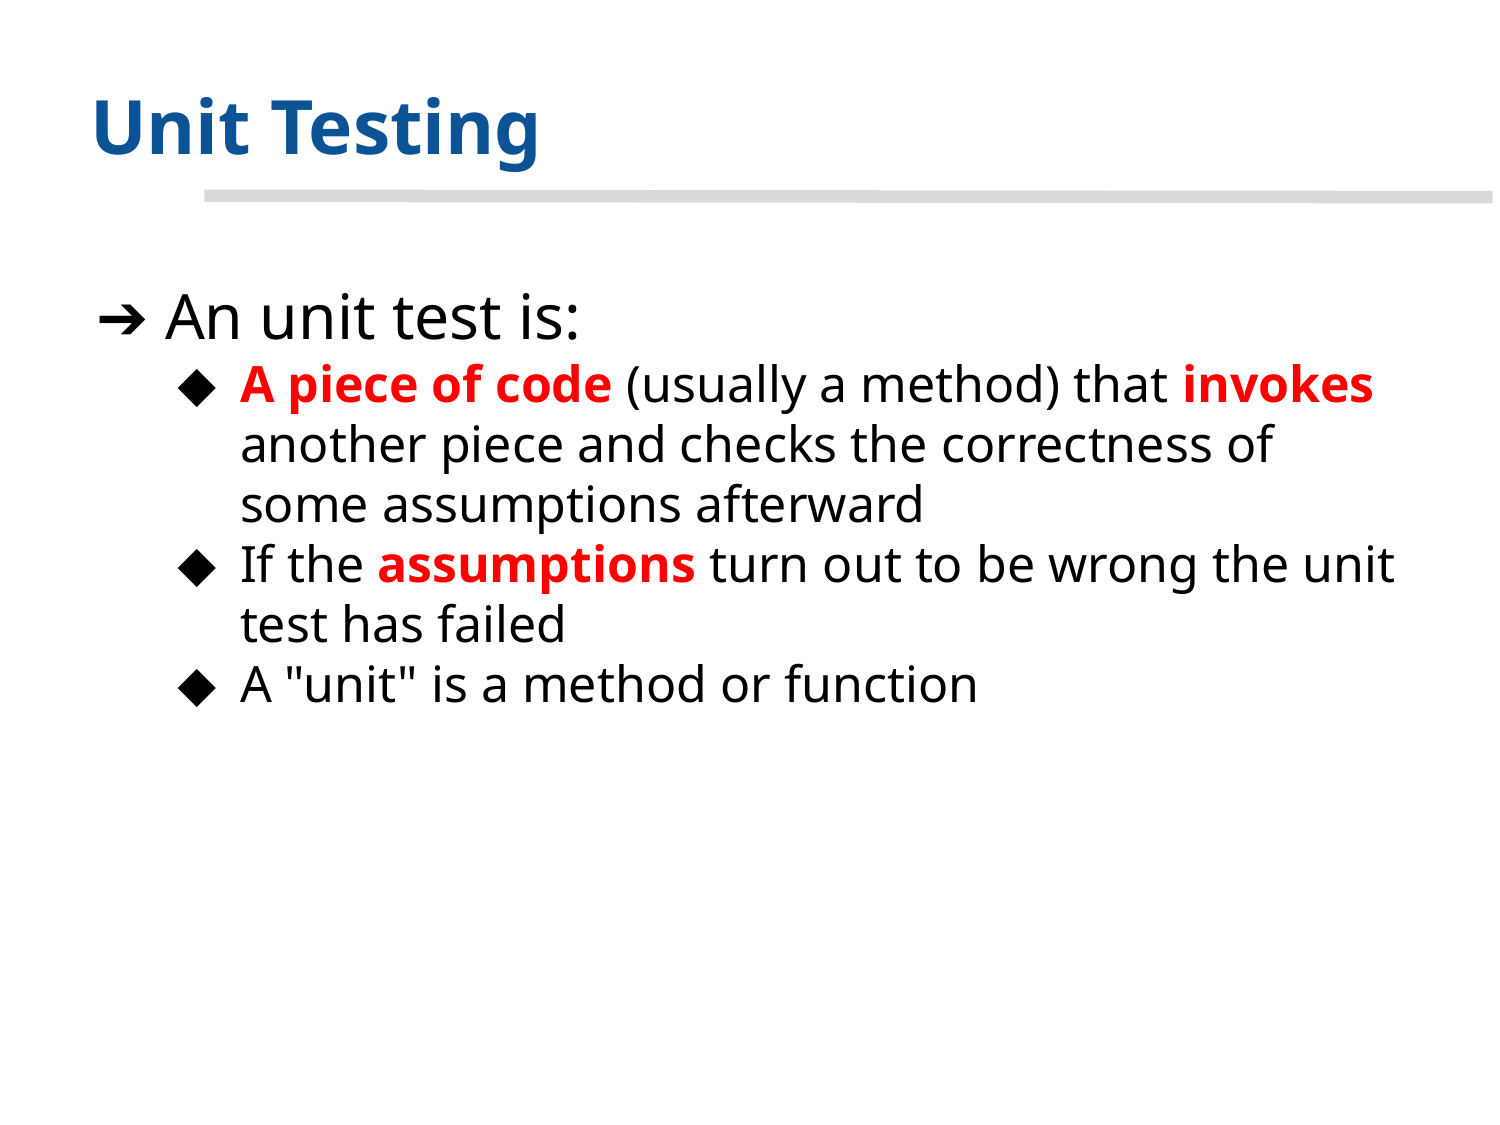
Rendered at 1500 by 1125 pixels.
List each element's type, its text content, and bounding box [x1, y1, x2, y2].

list An unit test is: A piece of code (usually a method) that invokes another piece and checks the correctness of some assumptions afterward If the assumptions turn out to be wrong the unit test has failed A "unit" is a method or function [75, 262, 1425, 1078]
title Unit Testing [75, 45, 1425, 185]
